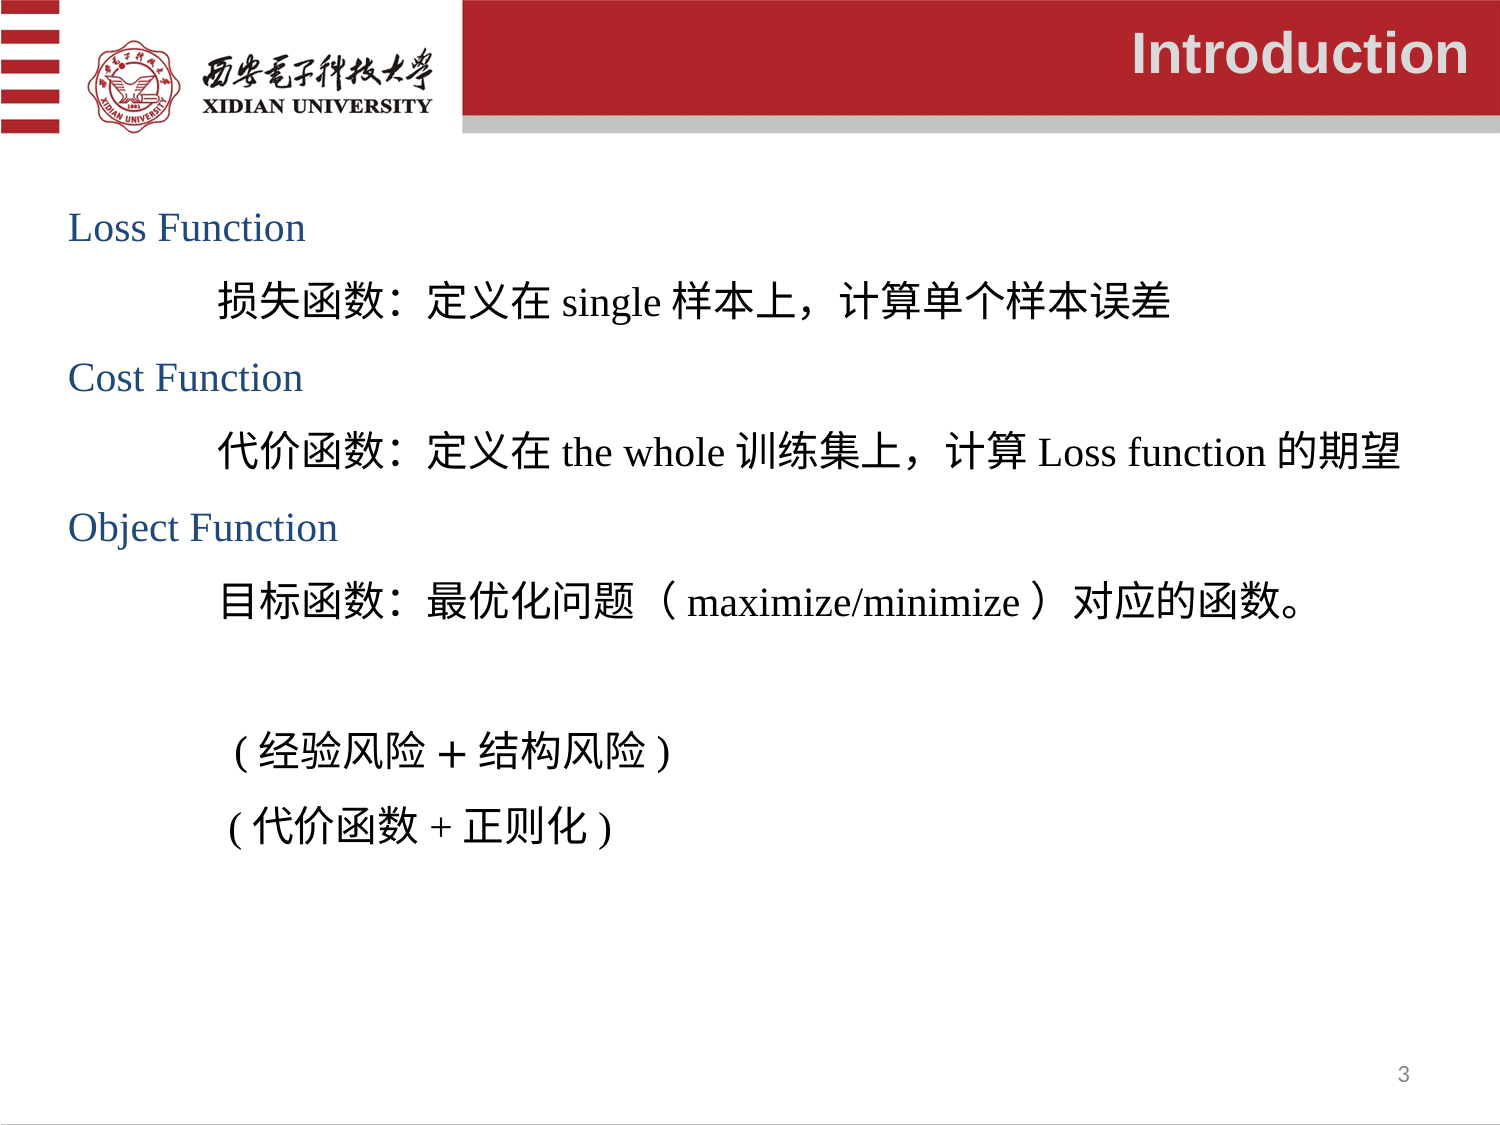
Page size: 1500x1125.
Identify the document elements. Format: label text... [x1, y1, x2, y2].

picture [0, 0, 1500, 1125]
slide_number 3 [1074, 1042, 1425, 1103]
text_box Introduction [1116, 7, 1495, 93]
